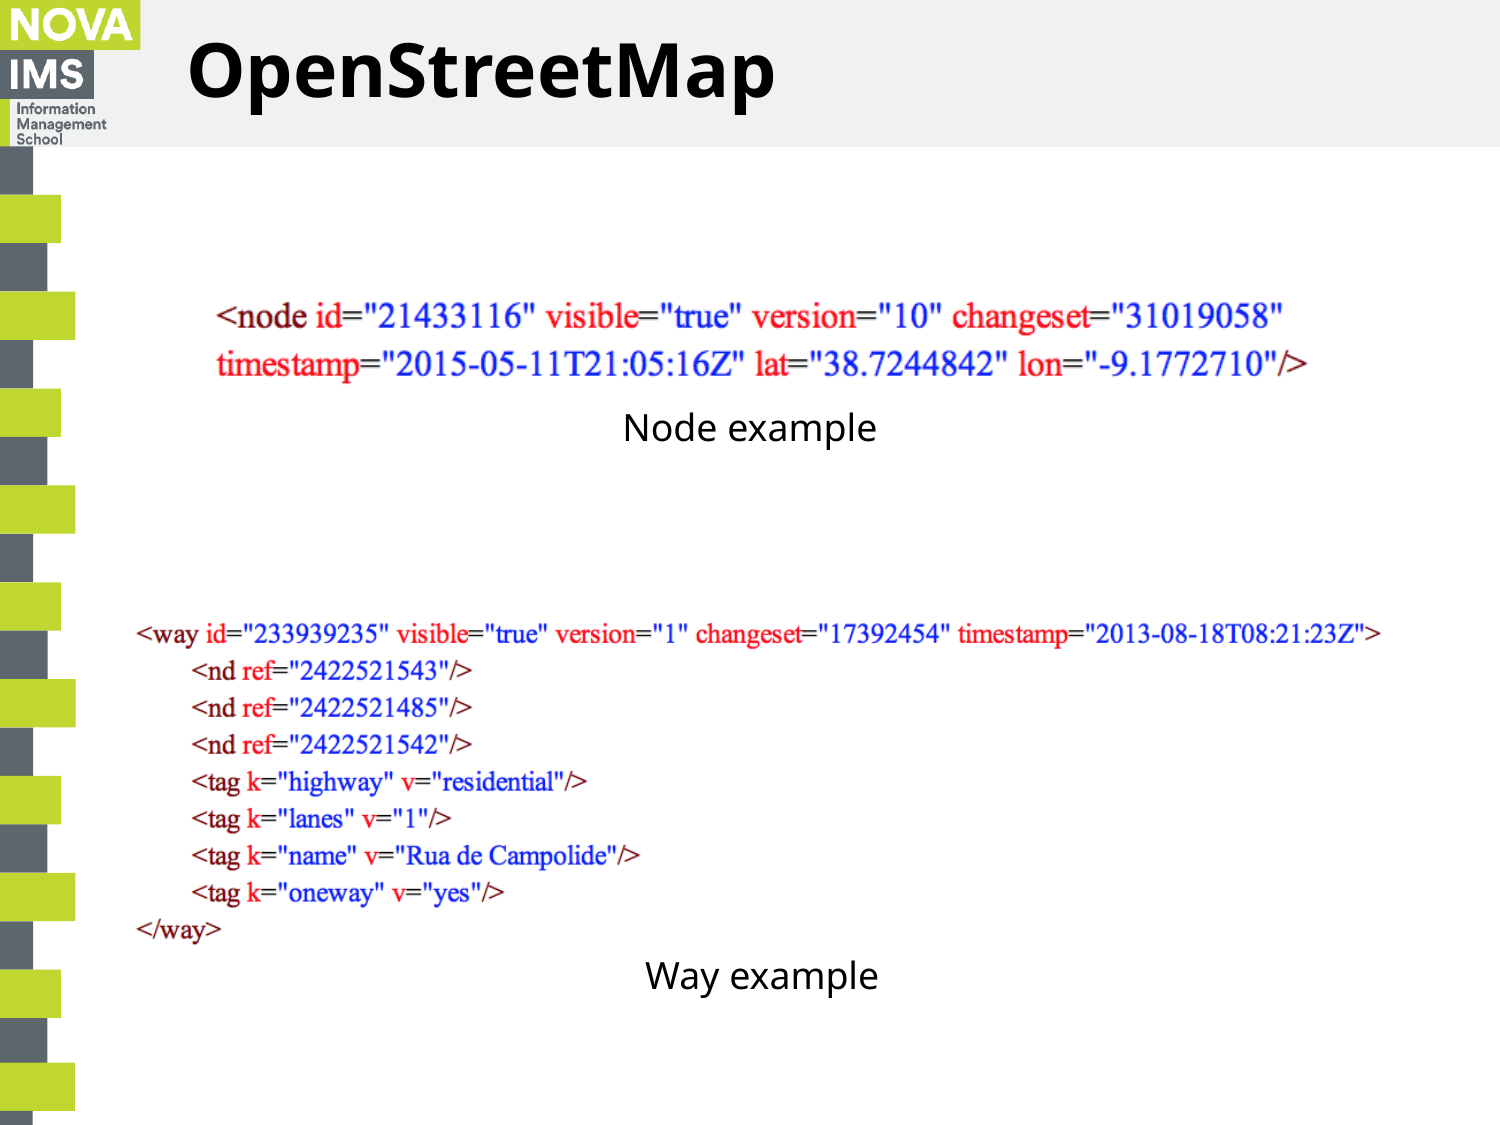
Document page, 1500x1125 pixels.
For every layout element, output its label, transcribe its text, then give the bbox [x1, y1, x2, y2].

title OpenStreetMap [171, 0, 1470, 147]
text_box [122, 606, 1402, 1006]
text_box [196, 286, 1329, 458]
